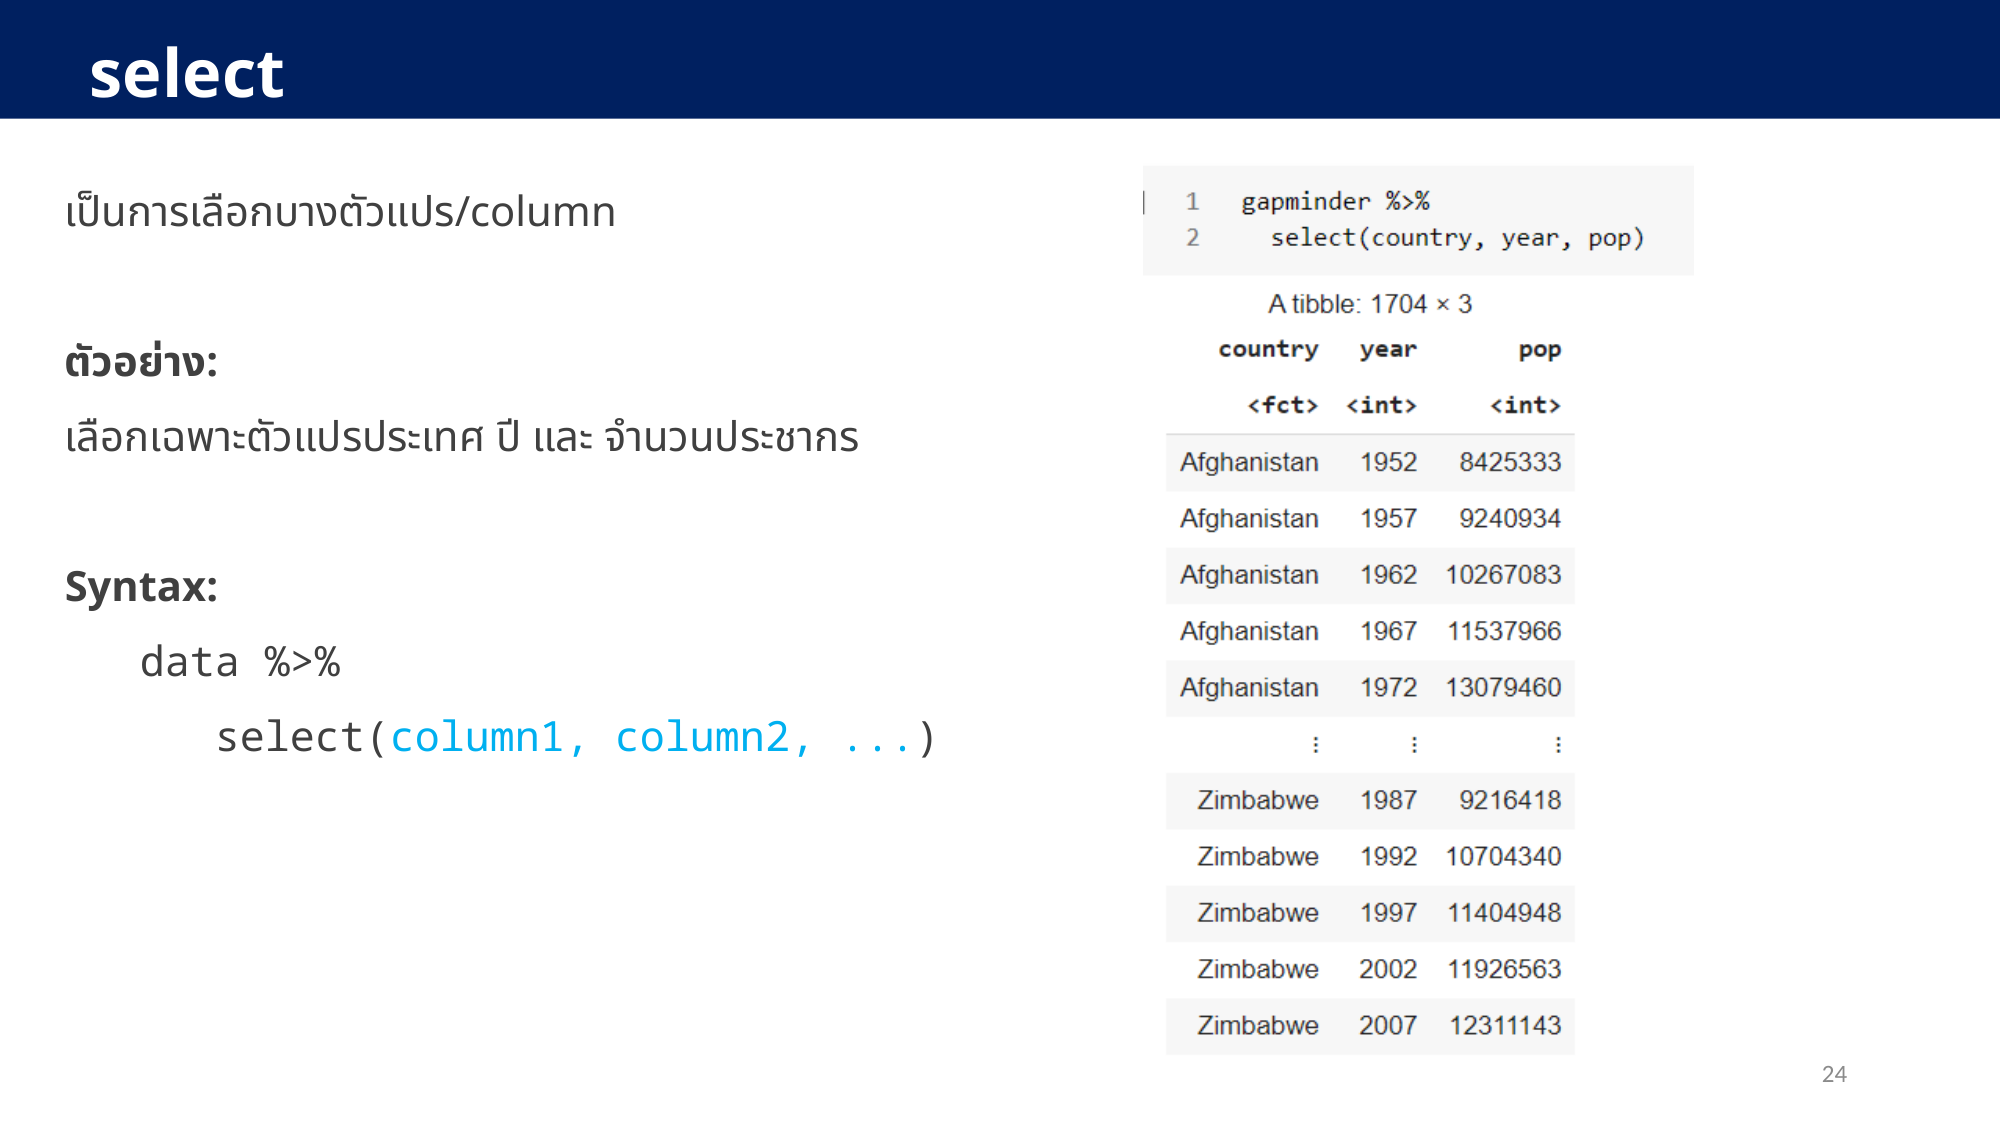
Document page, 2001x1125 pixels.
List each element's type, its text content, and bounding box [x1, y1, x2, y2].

picture [1143, 163, 1694, 1066]
text_box เป็นการเลือกบางตัวแปร/column ตัวอย่าง: เลือกเฉพาะตัวแปรประเทศ ปี และ จำนวนประชากร Syntax: data %>% select(column1, column2, ...) [50, 152, 978, 843]
text_box select [0, 0, 2000, 119]
slide_number 24 [1412, 1042, 1863, 1103]
